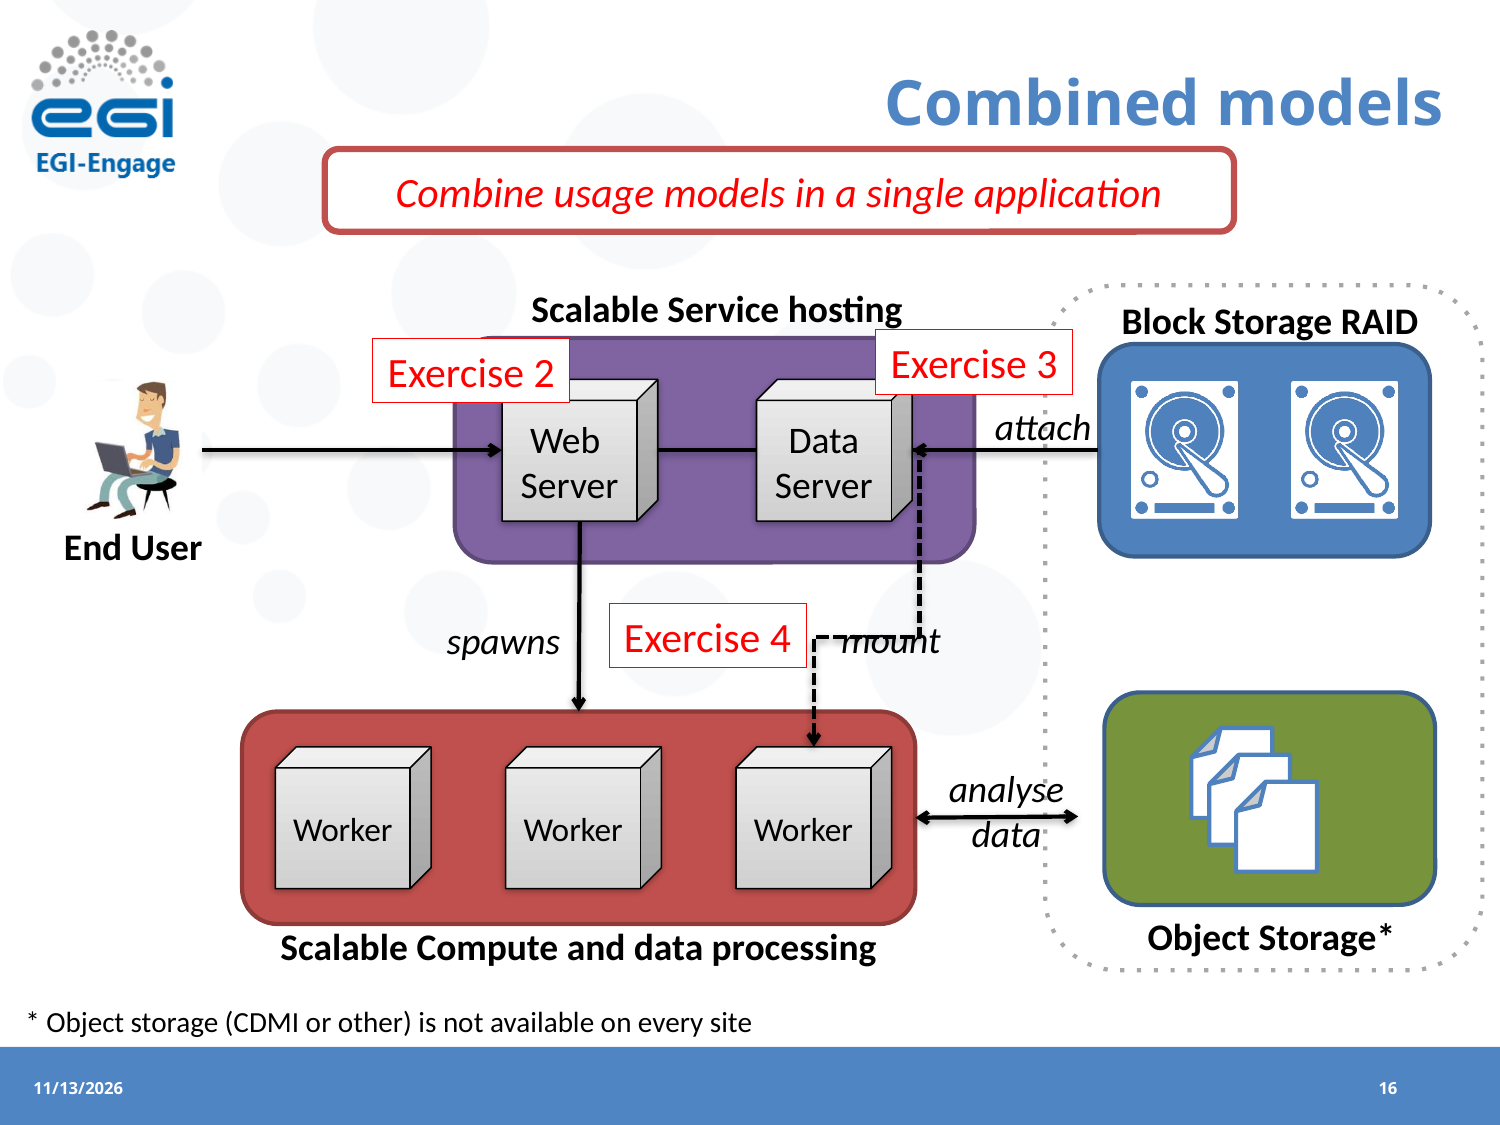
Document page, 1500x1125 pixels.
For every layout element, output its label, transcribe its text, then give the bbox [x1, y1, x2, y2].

picture [581, 452, 1045, 772]
text_box Combine usage models in a single application [322, 146, 1237, 234]
text_box [918, 395, 977, 446]
text_box [452, 461, 572, 565]
text_box attach [980, 395, 1093, 449]
text_box analyse data [933, 757, 1080, 817]
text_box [756, 379, 913, 522]
text_box [1189, 725, 1275, 820]
text_box [1234, 779, 1320, 874]
text_box [1207, 752, 1293, 847]
text_box Exercise 2 [372, 338, 570, 403]
text_box Scalable Service hosting [516, 277, 918, 338]
text_box [1102, 690, 1438, 906]
title Combined models [253, 30, 1459, 171]
text_box Object Storage* [1124, 905, 1411, 965]
text_box Block Storage RAID [1098, 289, 1434, 345]
text_box [1051, 283, 1433, 395]
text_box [1098, 343, 1431, 557]
text_box * Object storage (CDMI or other) is not available on every site [10, 996, 768, 1046]
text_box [274, 746, 893, 889]
text_box mount [826, 608, 956, 668]
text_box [501, 379, 659, 522]
text_box Exercise 3 [875, 329, 1073, 395]
text_box Exercise 4 [609, 603, 807, 668]
picture [3, 0, 1076, 772]
text_box analyse data [933, 823, 1080, 863]
text_box End User [49, 515, 218, 575]
text_box [587, 461, 913, 565]
text_box [452, 403, 495, 446]
text_box spawns [431, 609, 573, 670]
text_box Scalable Compute and data processing [265, 915, 892, 976]
text_box [1043, 289, 1485, 973]
text_box [926, 461, 977, 565]
text_box [239, 709, 918, 924]
text_box [570, 338, 875, 446]
